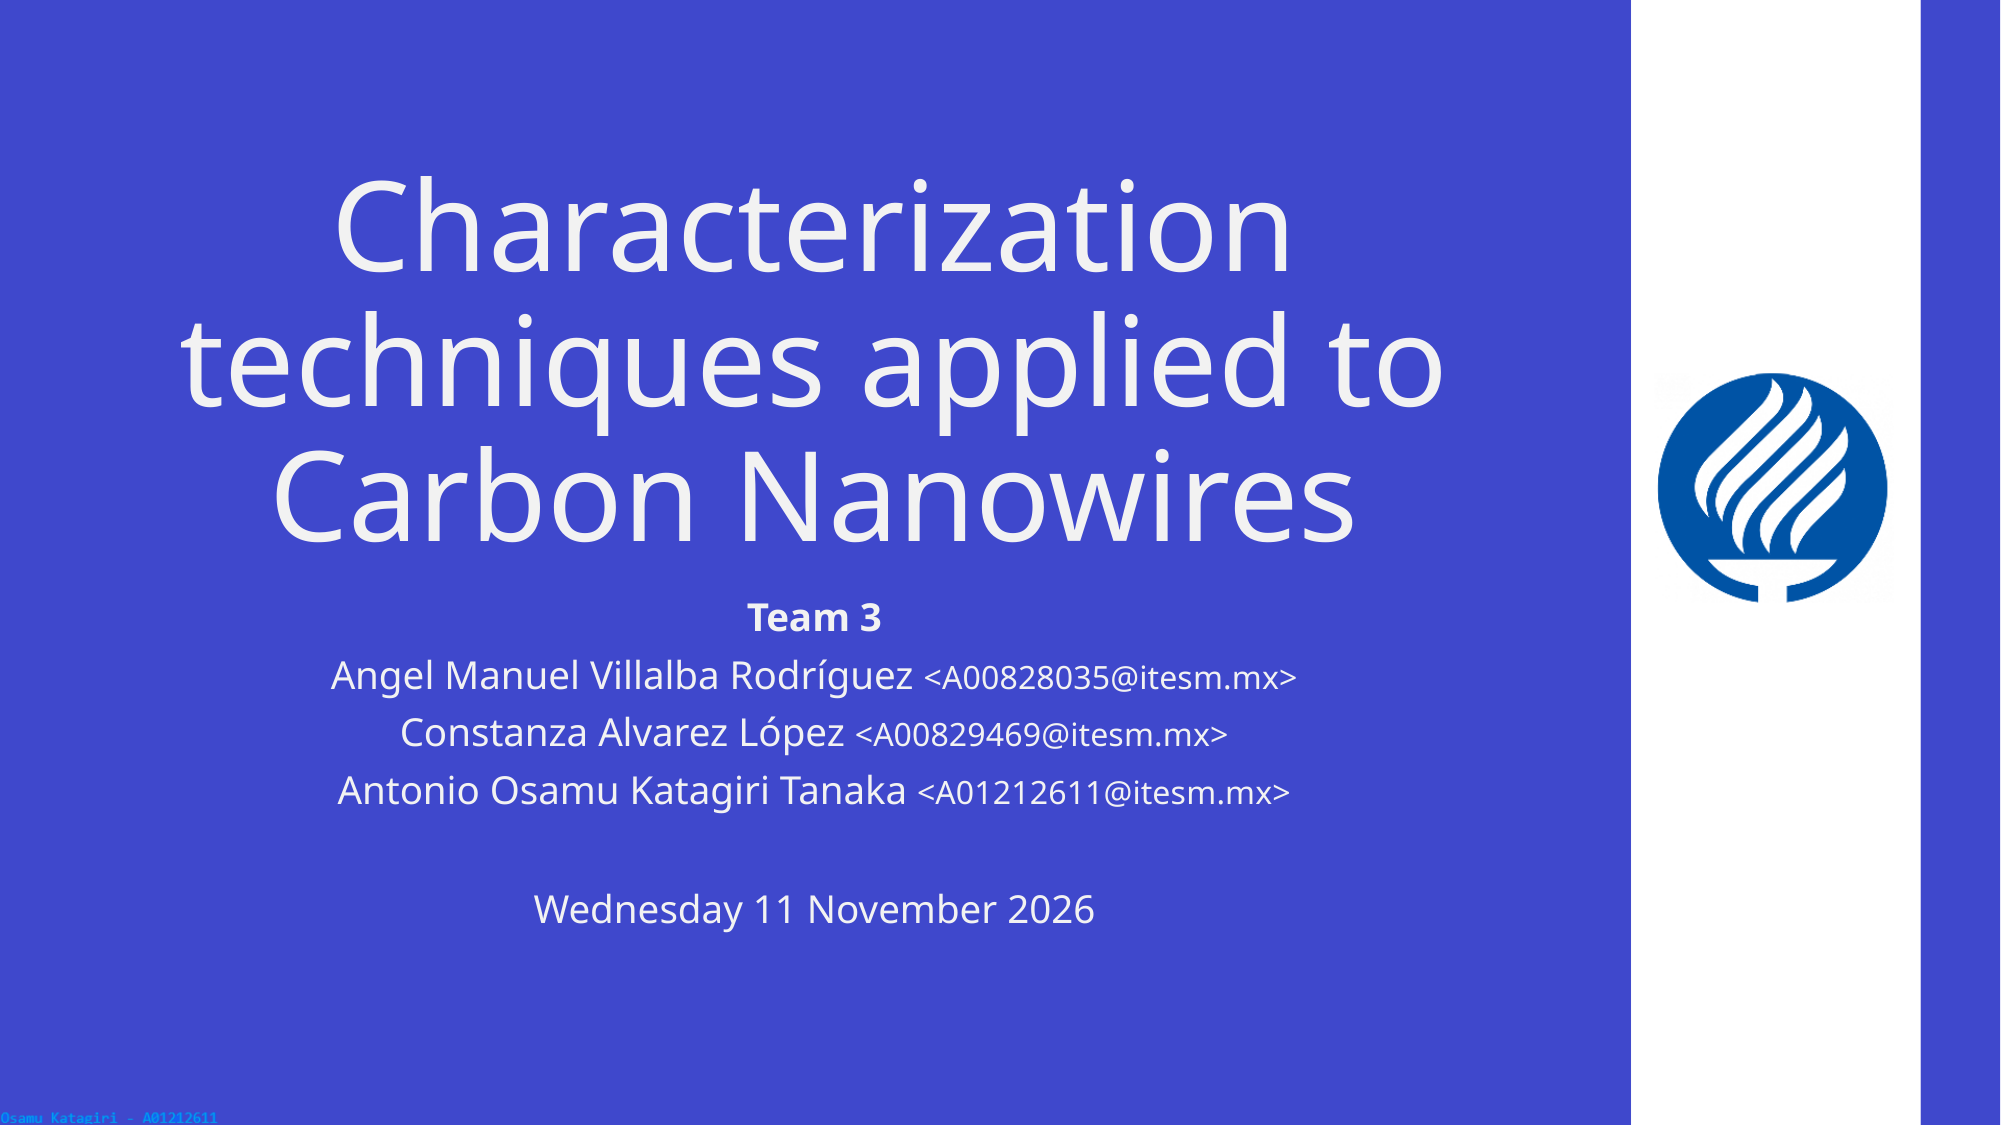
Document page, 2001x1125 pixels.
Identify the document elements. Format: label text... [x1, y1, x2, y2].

subtitle Team 3 Angel Manuel Villalba Rodríguez <A00828035@itesm.mx> Constanza Alvarez López <A00829469@itesm.mx> Antonio Osamu Katagiri Tanaka <A01212611@itesm.mx> Monday, 08 June 2020 [0, 590, 1630, 941]
picture [0, 0, 2001, 1125]
title Characterization techniques applied to Carbon Nanowires [0, 184, 1630, 576]
